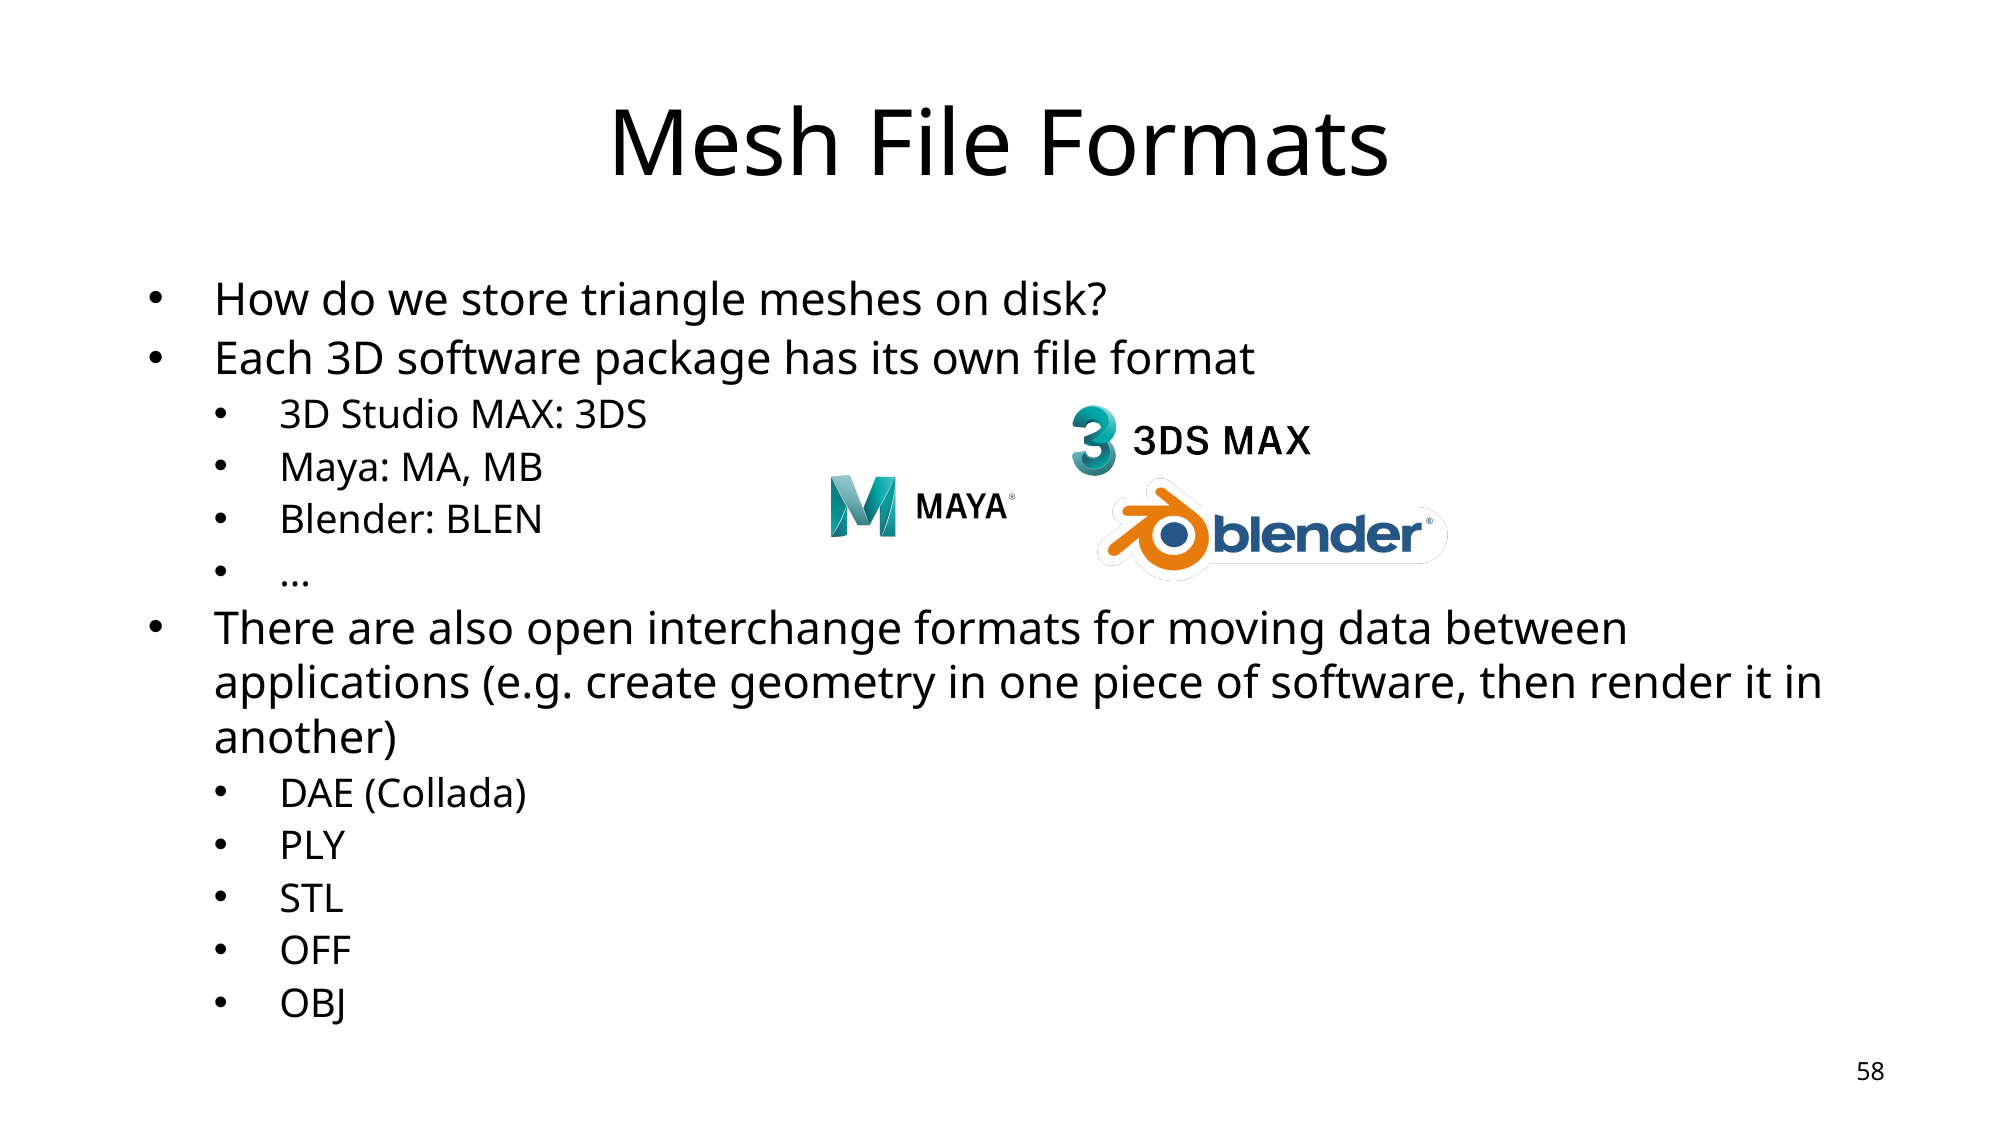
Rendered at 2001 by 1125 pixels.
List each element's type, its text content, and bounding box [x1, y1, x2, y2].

list How do we store triangle meshes on disk? Each 3D software package has its own file format 3D Studio MAX: 3DS Maya: MA, MB Blender: BLEN ... There are also open interchange formats for moving data between applications (e.g. create geometry in one piece of software, then render it in another) DAE (Collada) PLY STL OFF OBJ [99, 262, 1900, 1043]
title Mesh File Formats [99, 45, 1900, 233]
picture [1072, 404, 1450, 584]
picture [831, 475, 1016, 537]
slide_number 57 [1433, 1042, 1900, 1103]
